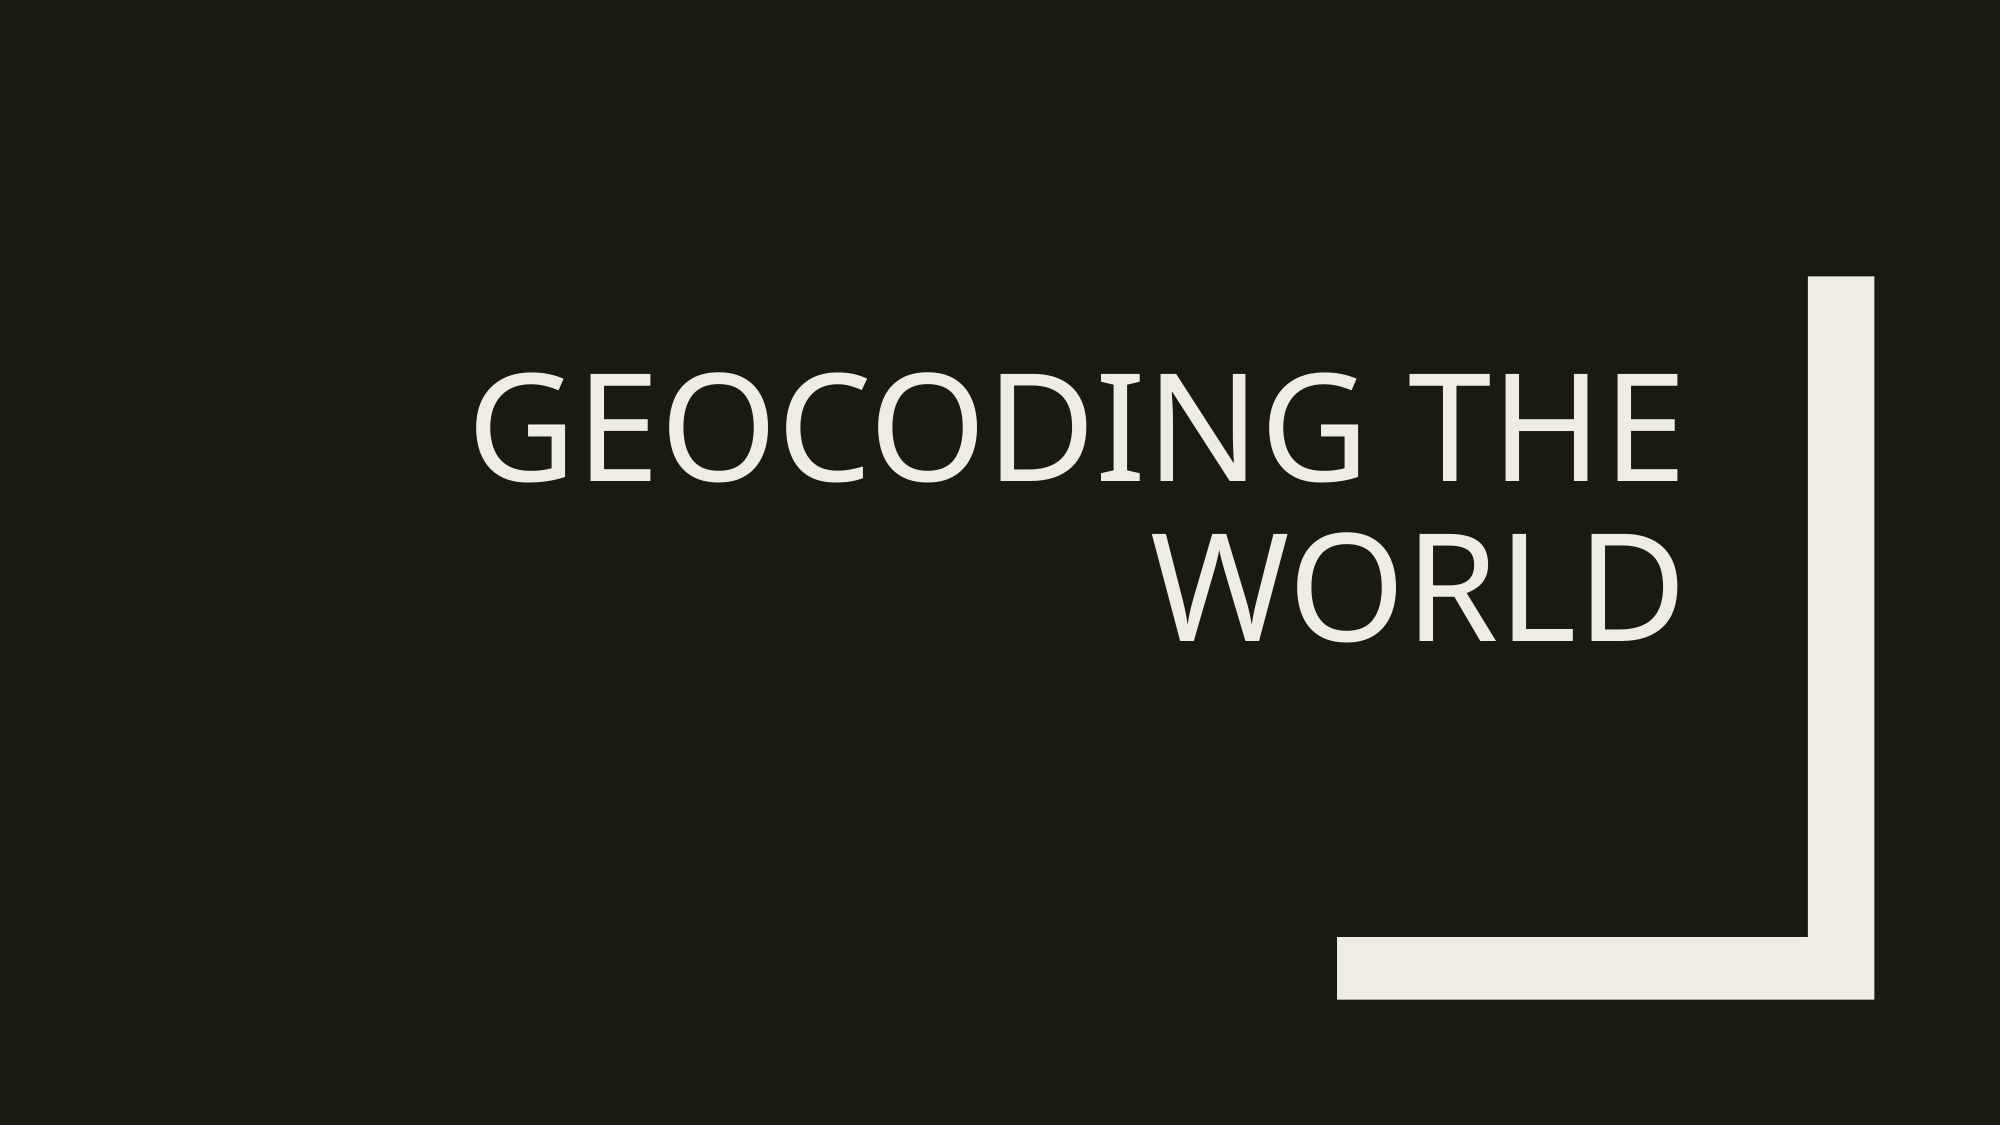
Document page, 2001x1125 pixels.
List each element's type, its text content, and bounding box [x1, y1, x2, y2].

title Geocoding the world [125, 213, 1703, 682]
